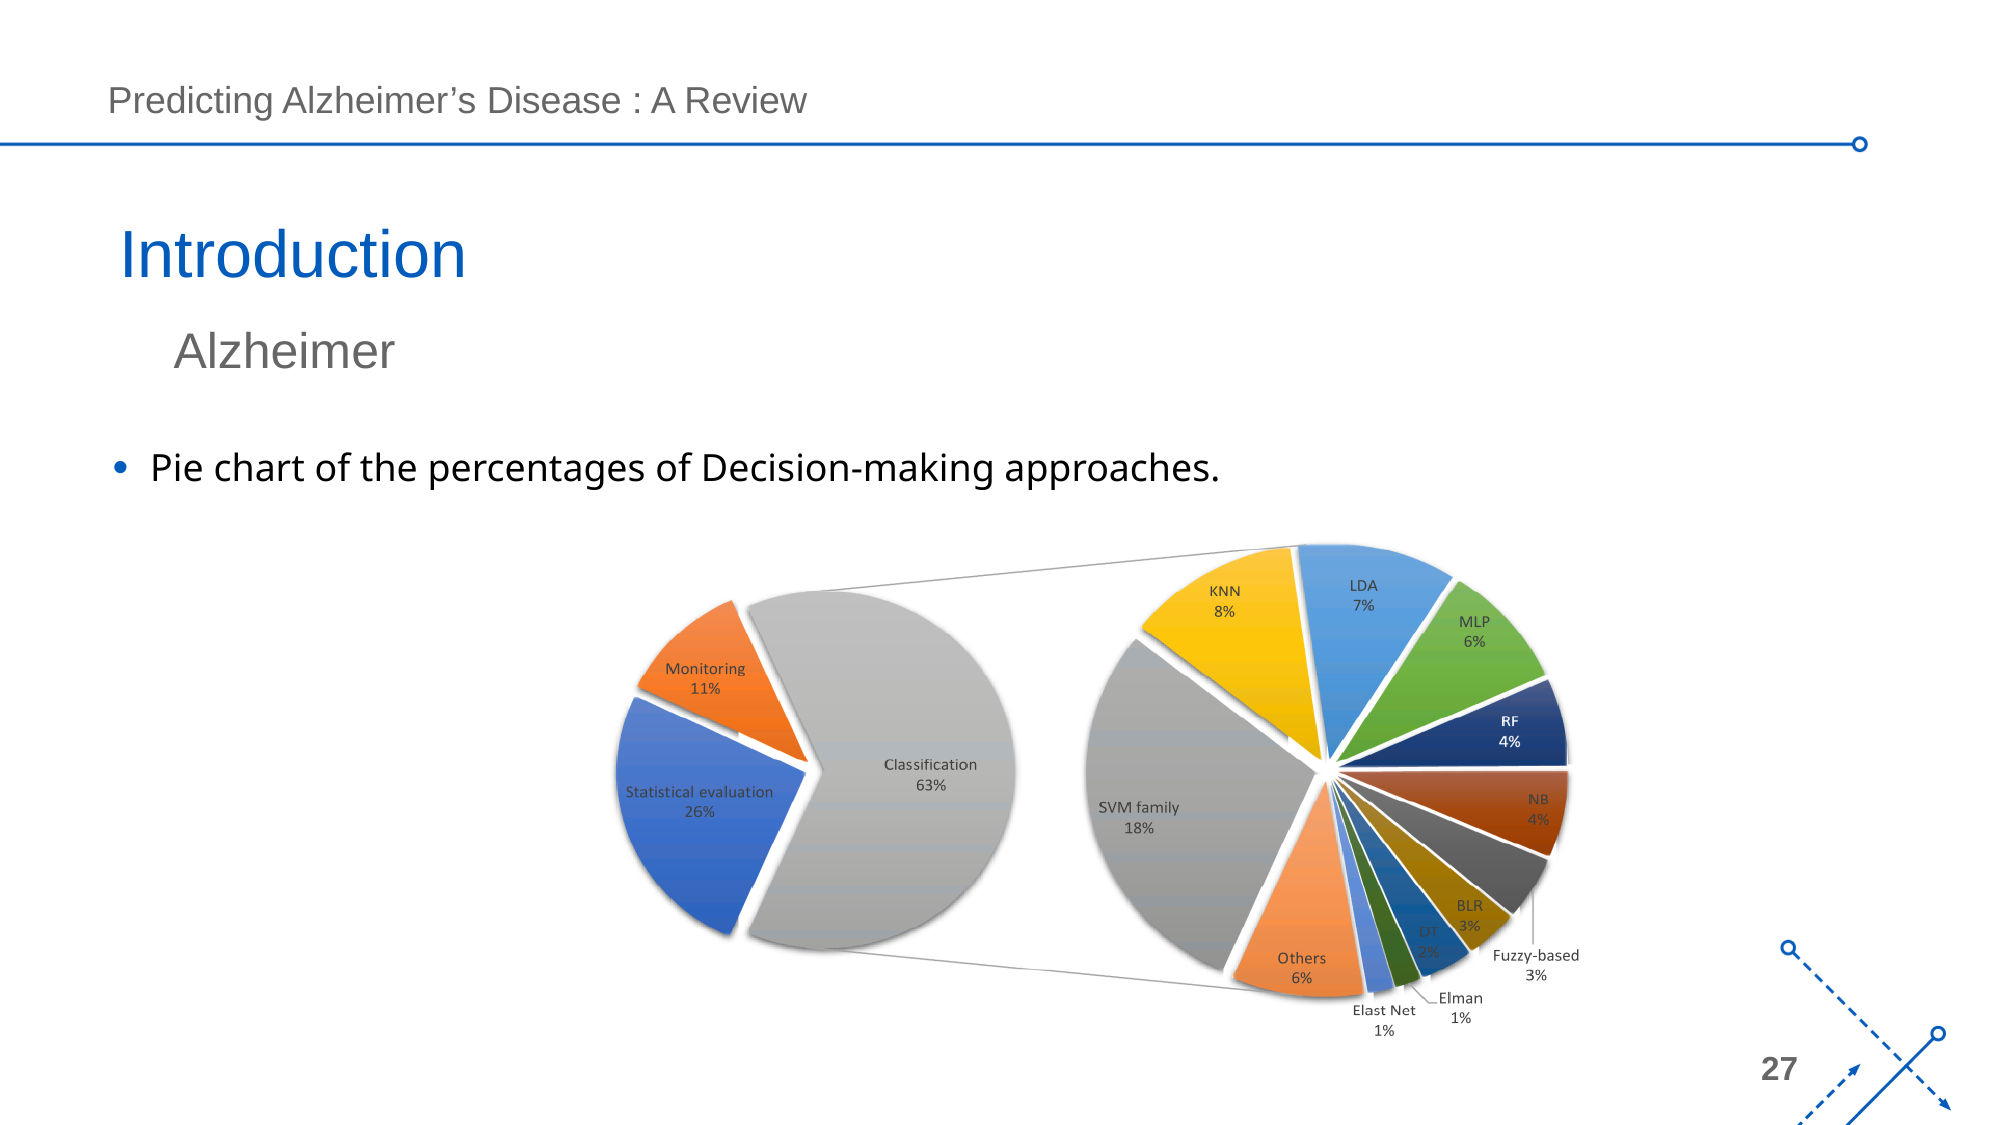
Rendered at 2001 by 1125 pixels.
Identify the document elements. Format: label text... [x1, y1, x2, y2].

picture [0, 0, 2001, 1125]
title Introduction [104, 211, 1665, 299]
text_box Alzheimer [158, 317, 1665, 387]
list Pie chart of the percentages of Decision-making approaches. [97, 433, 1364, 522]
